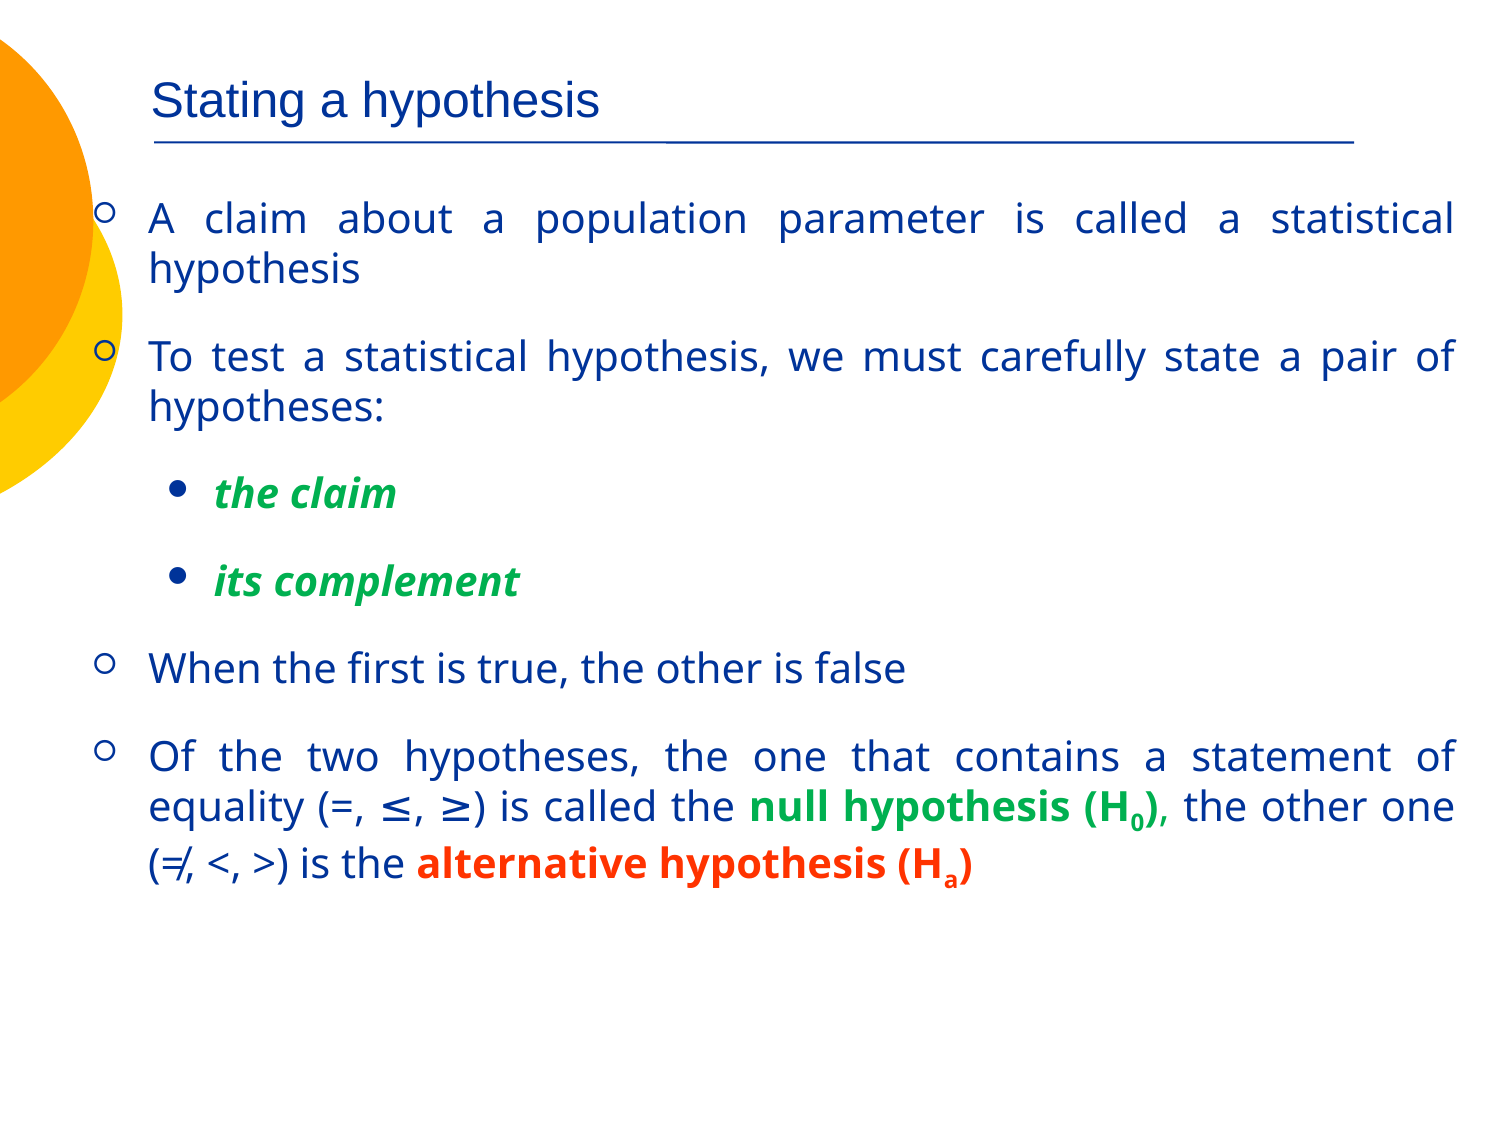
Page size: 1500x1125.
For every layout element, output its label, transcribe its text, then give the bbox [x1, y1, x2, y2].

title Stating a hypothesis [135, 19, 1401, 136]
list A claim about a population parameter is called a statistical hypothesis To test a statistical hypothesis, we must carefully state a pair of hypotheses: the claim its complement When the first is true, the other is false Of the two hypotheses, the one that contains a statement of equality (=, ≤, ≥) is called the null hypothesis (H0), the other one (≠, <, >) is the alternative hypothesis (Ha) [76, 184, 1471, 1024]
